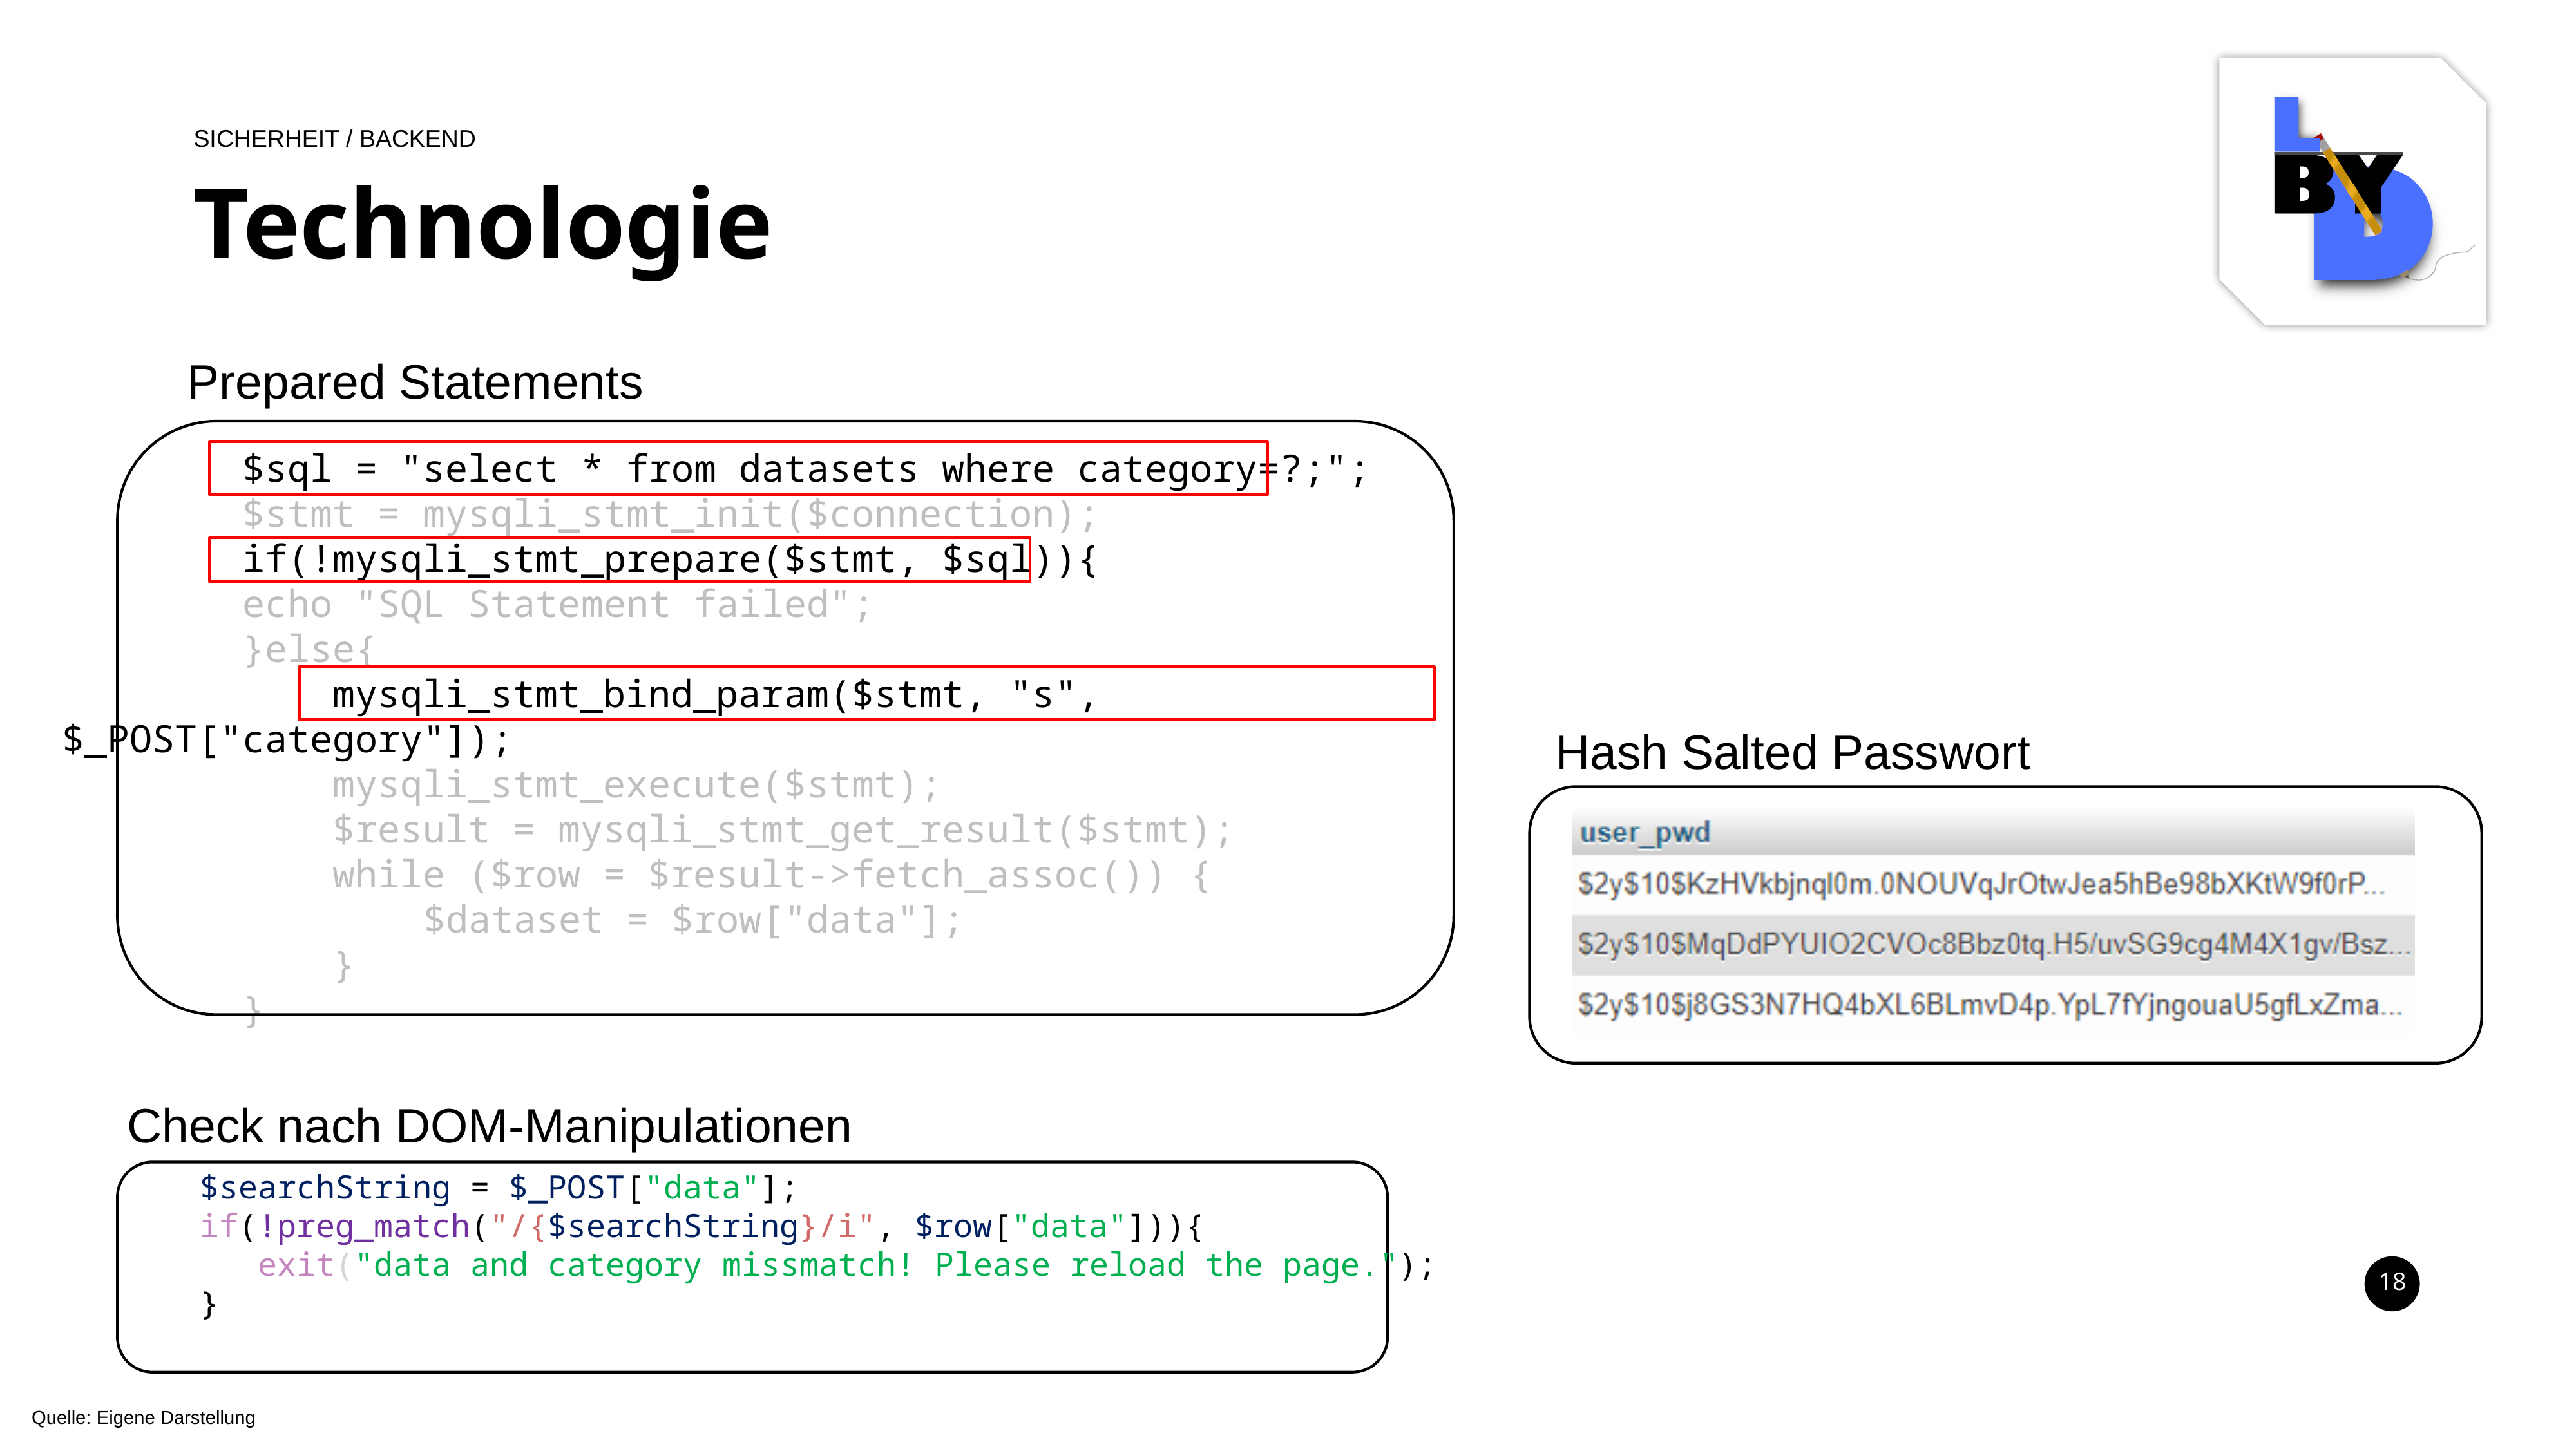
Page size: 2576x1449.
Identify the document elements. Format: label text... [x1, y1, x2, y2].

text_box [52, 439, 1453, 1019]
text_box Technologie [184, 156, 1766, 283]
text_box [160, 419, 1411, 437]
picture [1572, 808, 2416, 1037]
text_box [116, 1160, 1387, 1374]
text_box Check nach DOM-Manipulationen [117, 1090, 904, 1158]
text_box [1528, 785, 2483, 1065]
text_box Hash Salted Passwort [1545, 715, 2332, 784]
picture [2224, 62, 2482, 321]
text_box Prepared Statements [177, 345, 964, 413]
text_box Quelle: Eigene Darstellung [22, 1400, 334, 1433]
text_box SICHERHEIT / BACKEND [184, 118, 647, 156]
text_box $searchString = $_POST["data"]; if(!preg_match("/{$searchString}/i", $row["data"])){ exit("data and category missmatch! Please reload the page."); } [190, 1162, 1617, 1349]
